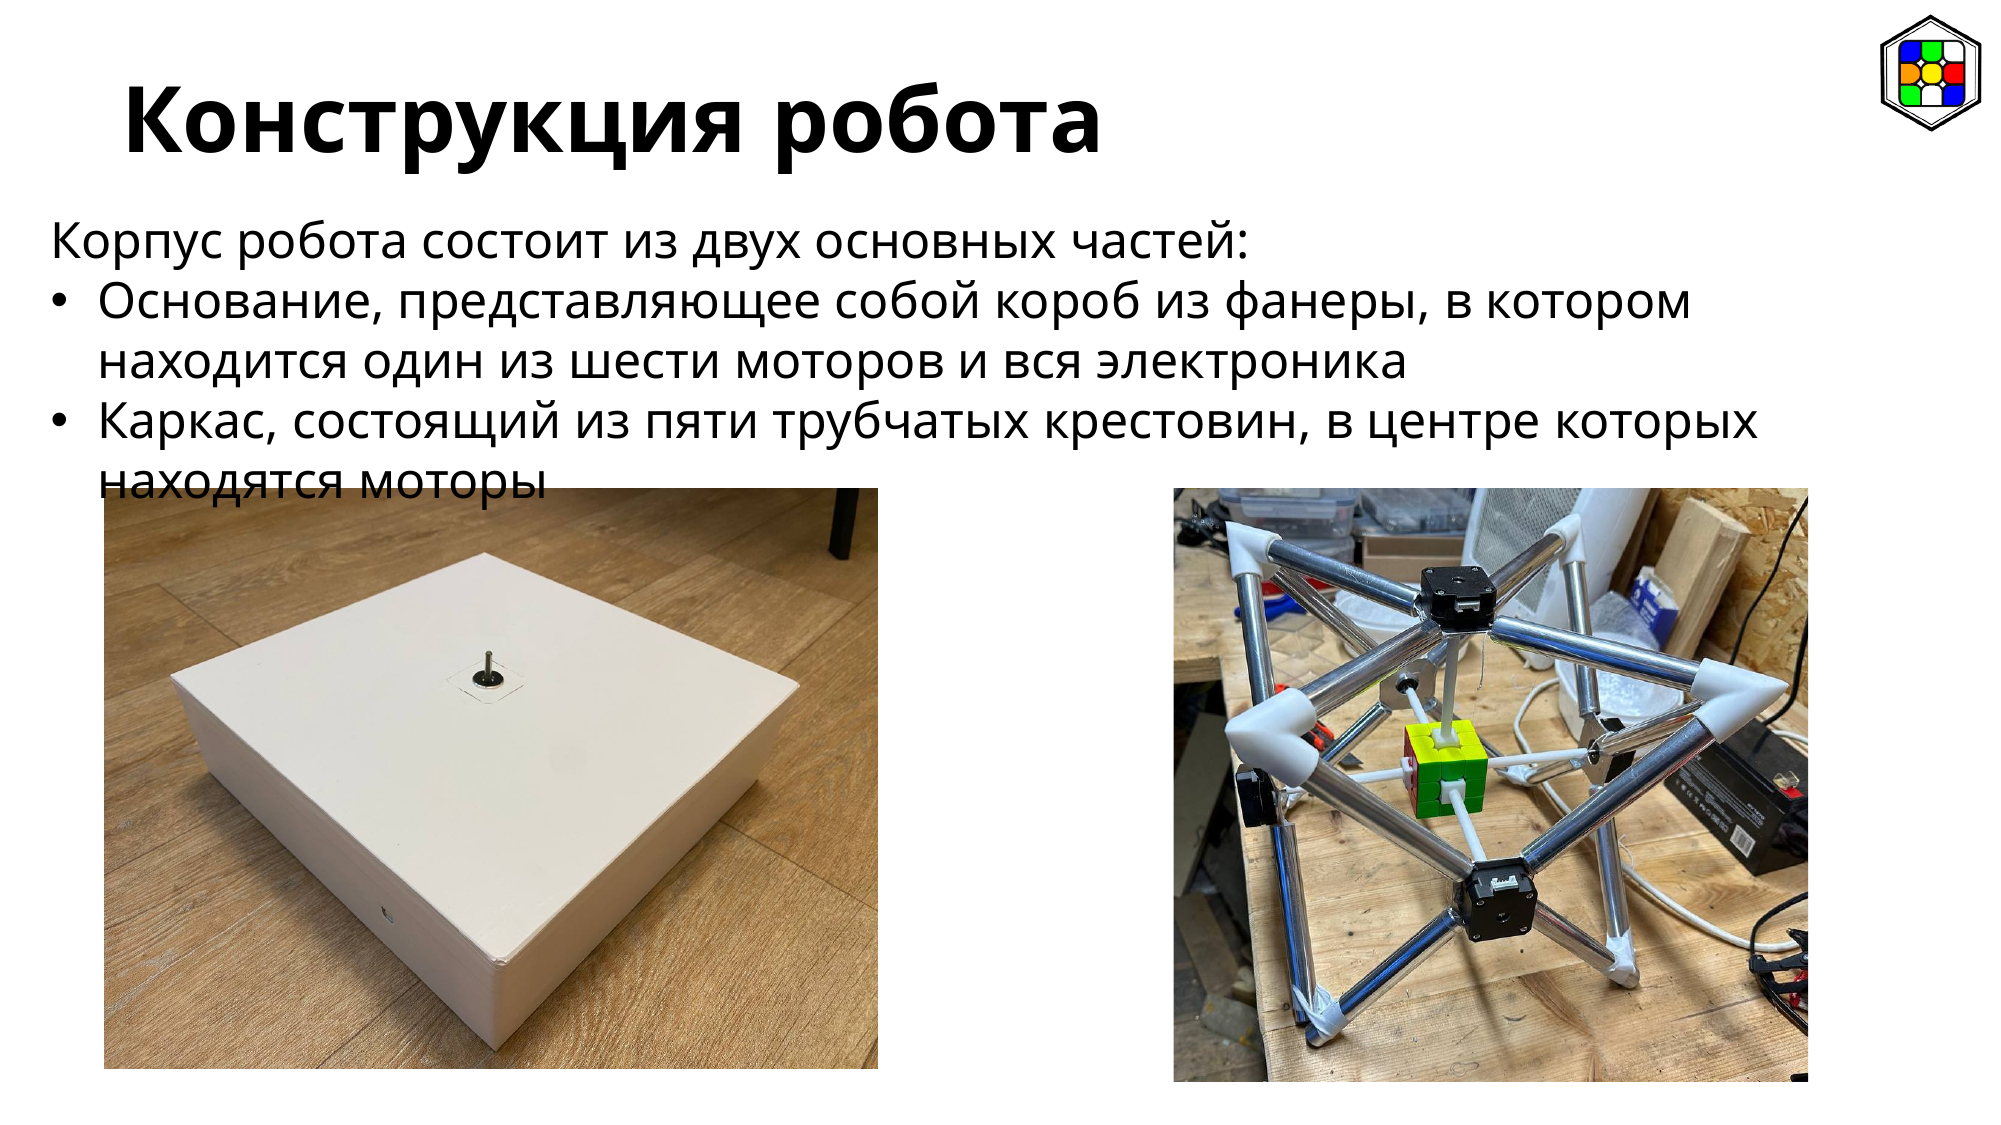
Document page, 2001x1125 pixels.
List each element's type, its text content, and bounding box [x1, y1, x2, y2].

title Конструкция робота [106, 14, 1832, 232]
text_box Корпус робота состоит из двух основных частей: Основание, представляющее собой короб из фанеры, в котором находится один из шести моторов и вся электроника Каркас, состоящий из пяти трубчатых крестовин, в центре которых находятся моторы [35, 201, 1959, 517]
picture [1880, 14, 1982, 132]
picture [104, 488, 878, 1069]
picture [1173, 488, 1809, 1082]
